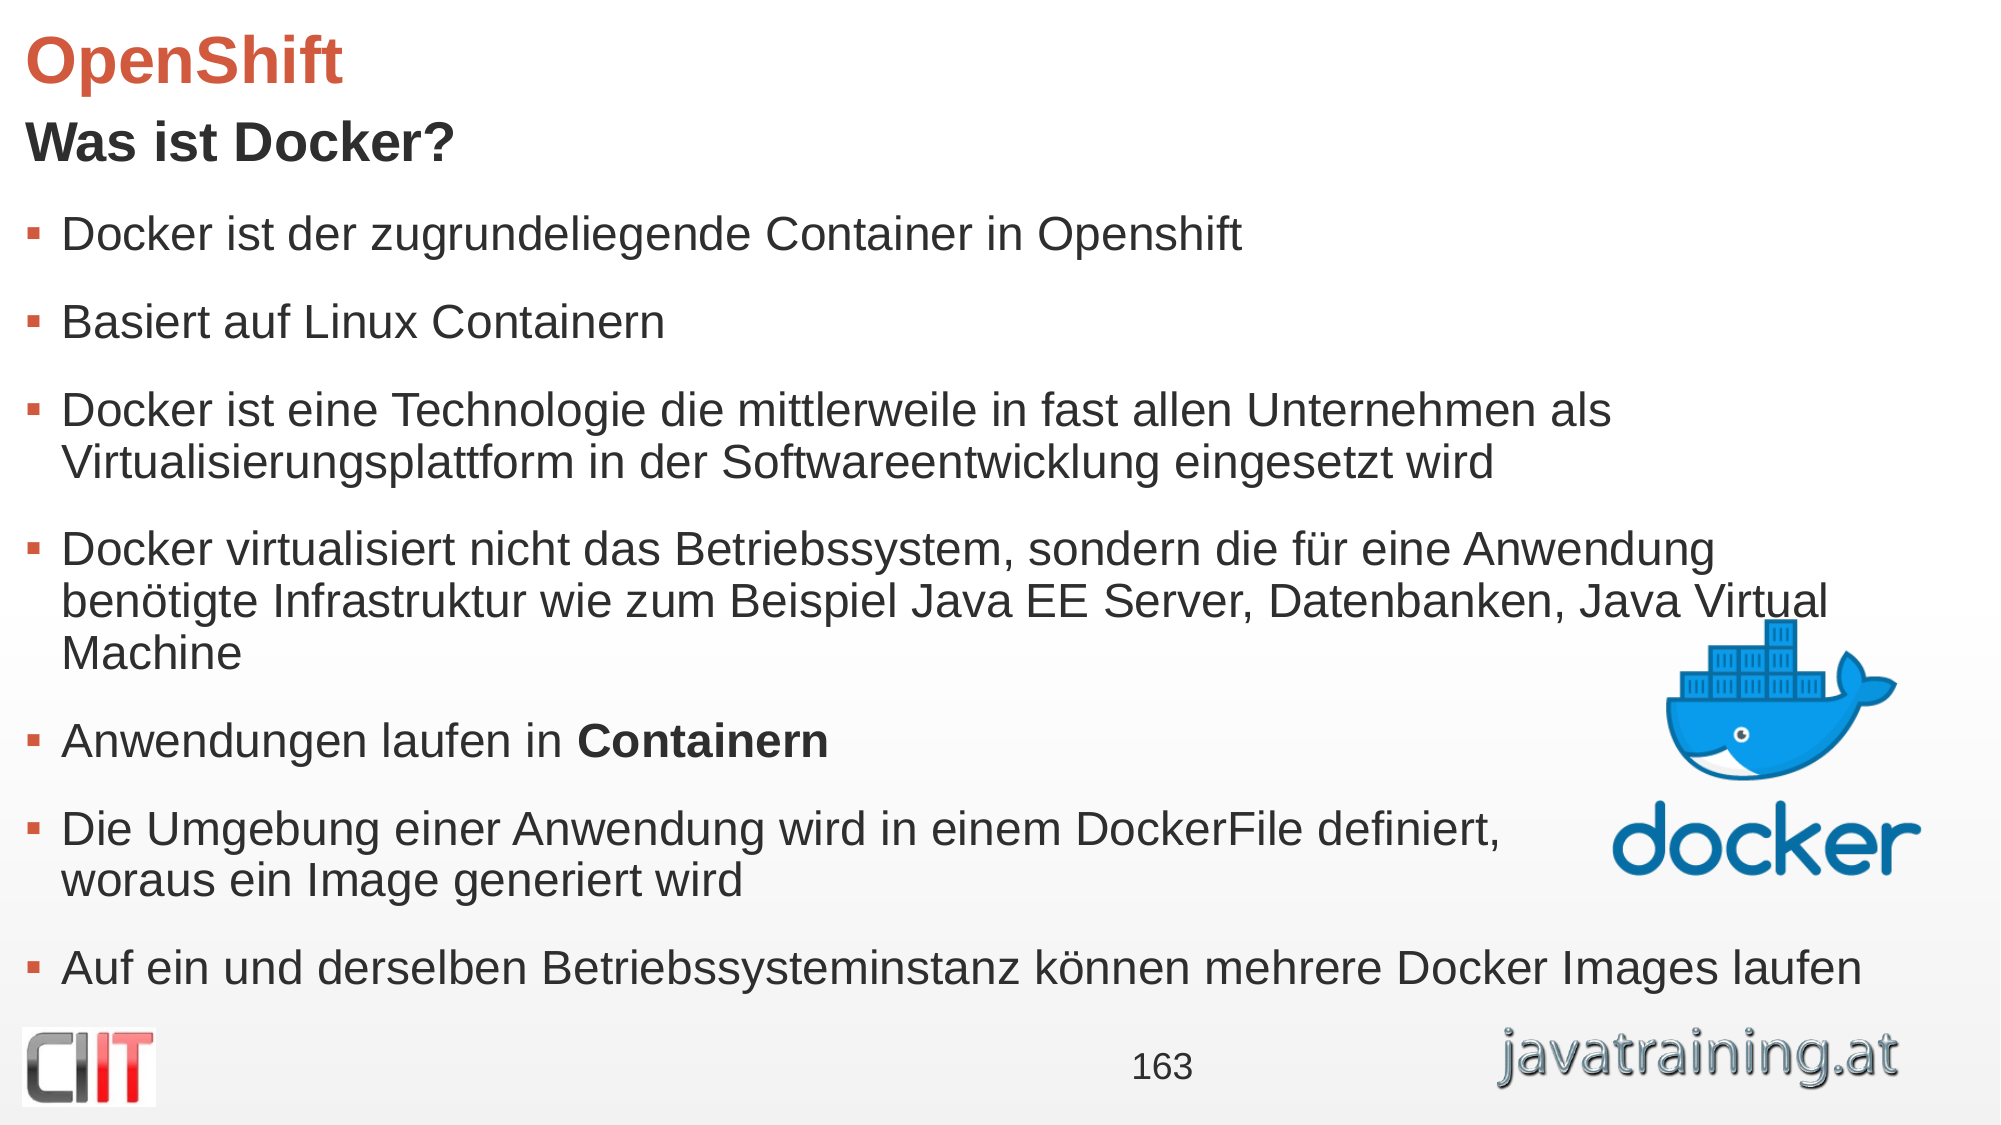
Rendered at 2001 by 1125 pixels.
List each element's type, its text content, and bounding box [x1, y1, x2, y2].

slide_number 163 [1116, 1034, 1268, 1071]
picture [1493, 1025, 1900, 1092]
picture [1585, 592, 1949, 903]
list Was ist Docker? Docker ist der zugrundeliegende Container in Openshift Basiert auf Linux Containern Docker ist eine Technologie die mittlerweile in fast allen Unternehmen als Virtualisierungsplattform in der Softwareentwicklung eingesetzt wird Docker virtualisiert nicht das Betriebssystem, sondern die für eine Anwendung benötigte Infrastruktur wie zum Beispiel Java EE Server, Datenbanken, Java Virtual Machine Anwendungen laufen in Containern Die Umgebung einer Anwendung wird in einem DockerFile definiert, woraus ein Image generiert wird Auf ein und derselben Betriebssysteminstanz können mehrere Docker Images laufen [10, 105, 1908, 1019]
title OpenShift [10, 7, 1586, 105]
picture [22, 1027, 156, 1107]
